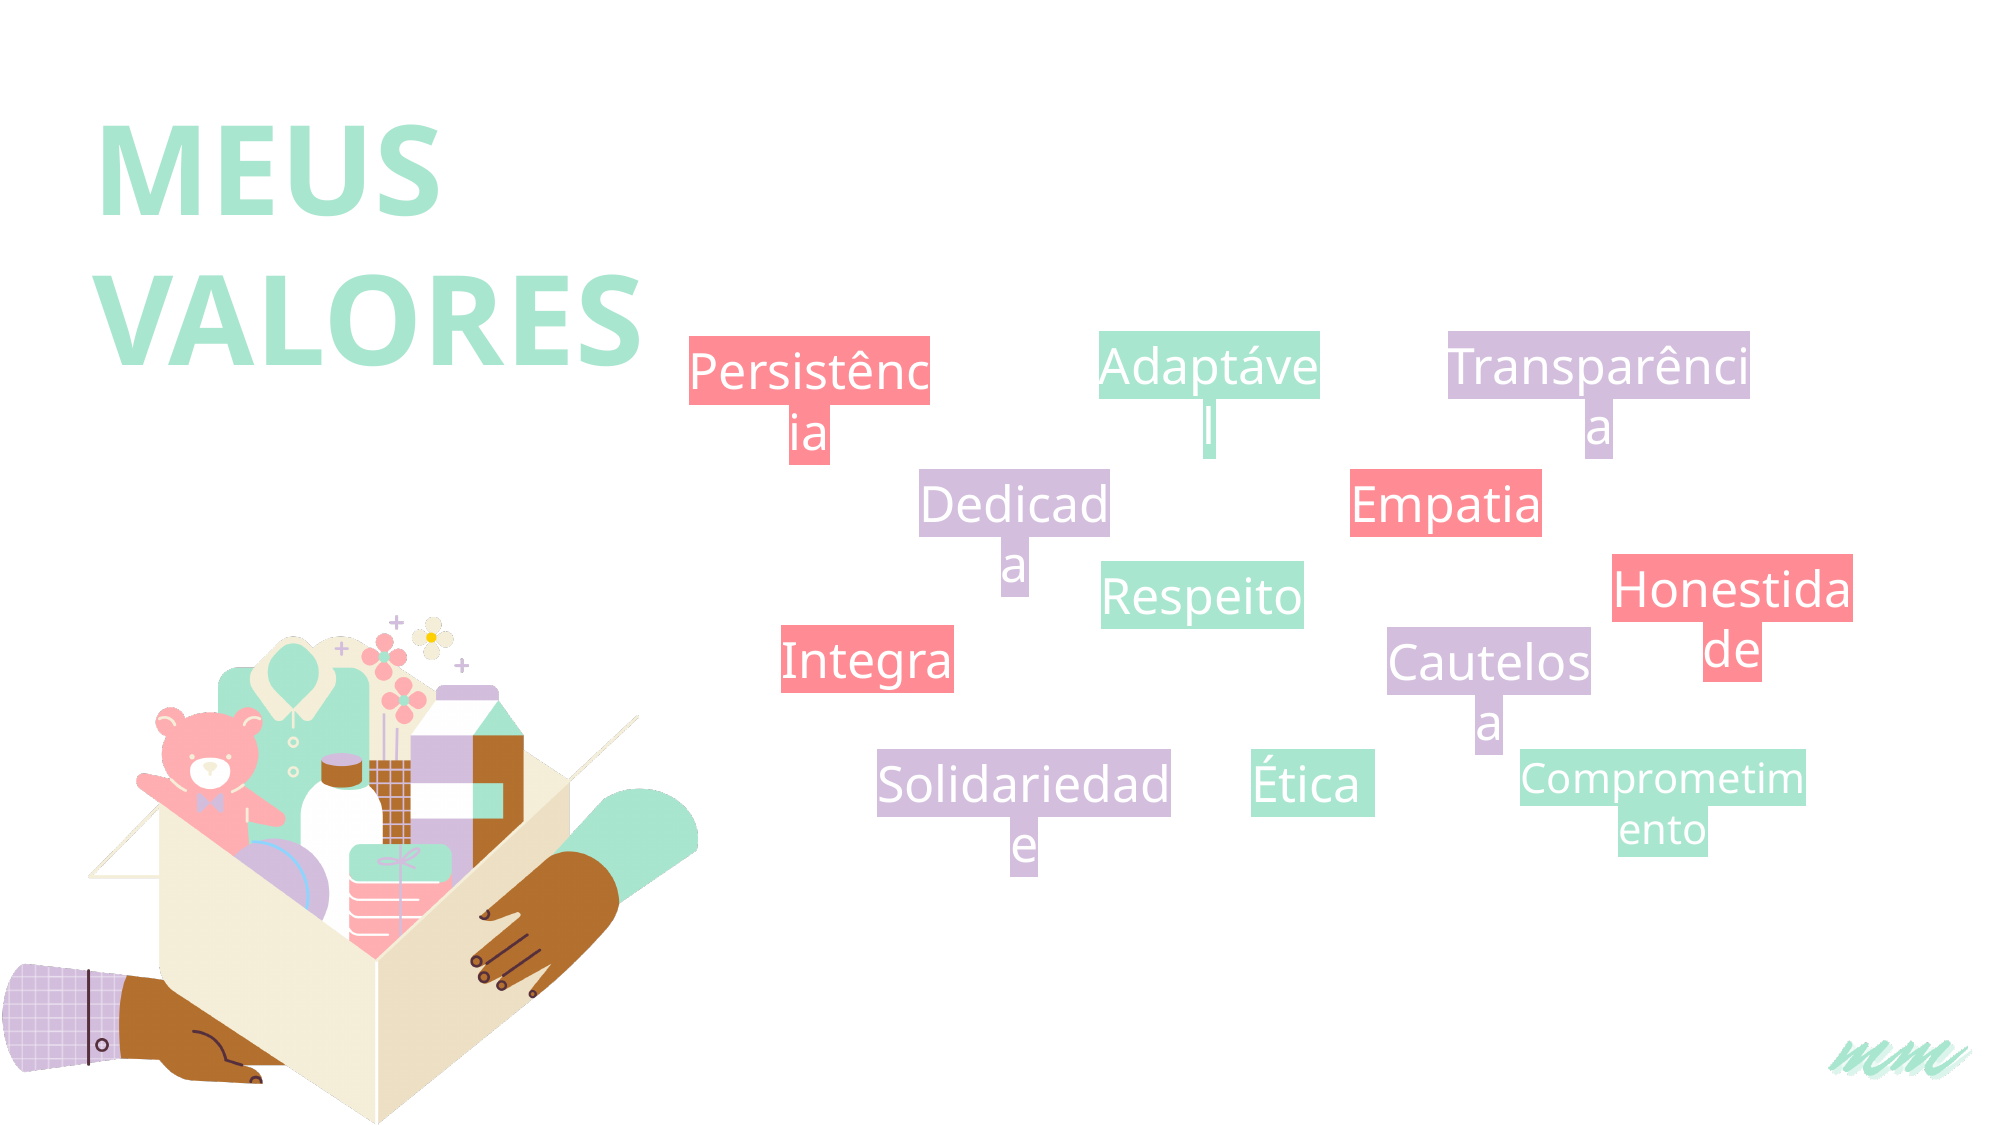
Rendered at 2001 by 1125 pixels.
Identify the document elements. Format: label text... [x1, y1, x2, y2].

text_box Integra [742, 621, 993, 697]
picture [1770, 954, 2000, 1125]
text_box Respeito [1082, 557, 1335, 633]
text_box Solidariedade [850, 744, 1198, 880]
text_box Persistência [671, 332, 948, 468]
text_box MEUS VALORES [77, 83, 822, 398]
text_box Cautelosa [1364, 623, 1614, 758]
text_box Adaptável [1078, 326, 1341, 462]
text_box Honestidade [1585, 550, 1880, 685]
text_box Dedicada [892, 464, 1137, 600]
text_box Empatia [1333, 464, 1559, 540]
text_box Ética [1231, 744, 1394, 940]
picture [2, 615, 698, 1125]
text_box Comprometimento [1494, 744, 1832, 860]
text_box Transparência [1426, 326, 1773, 462]
